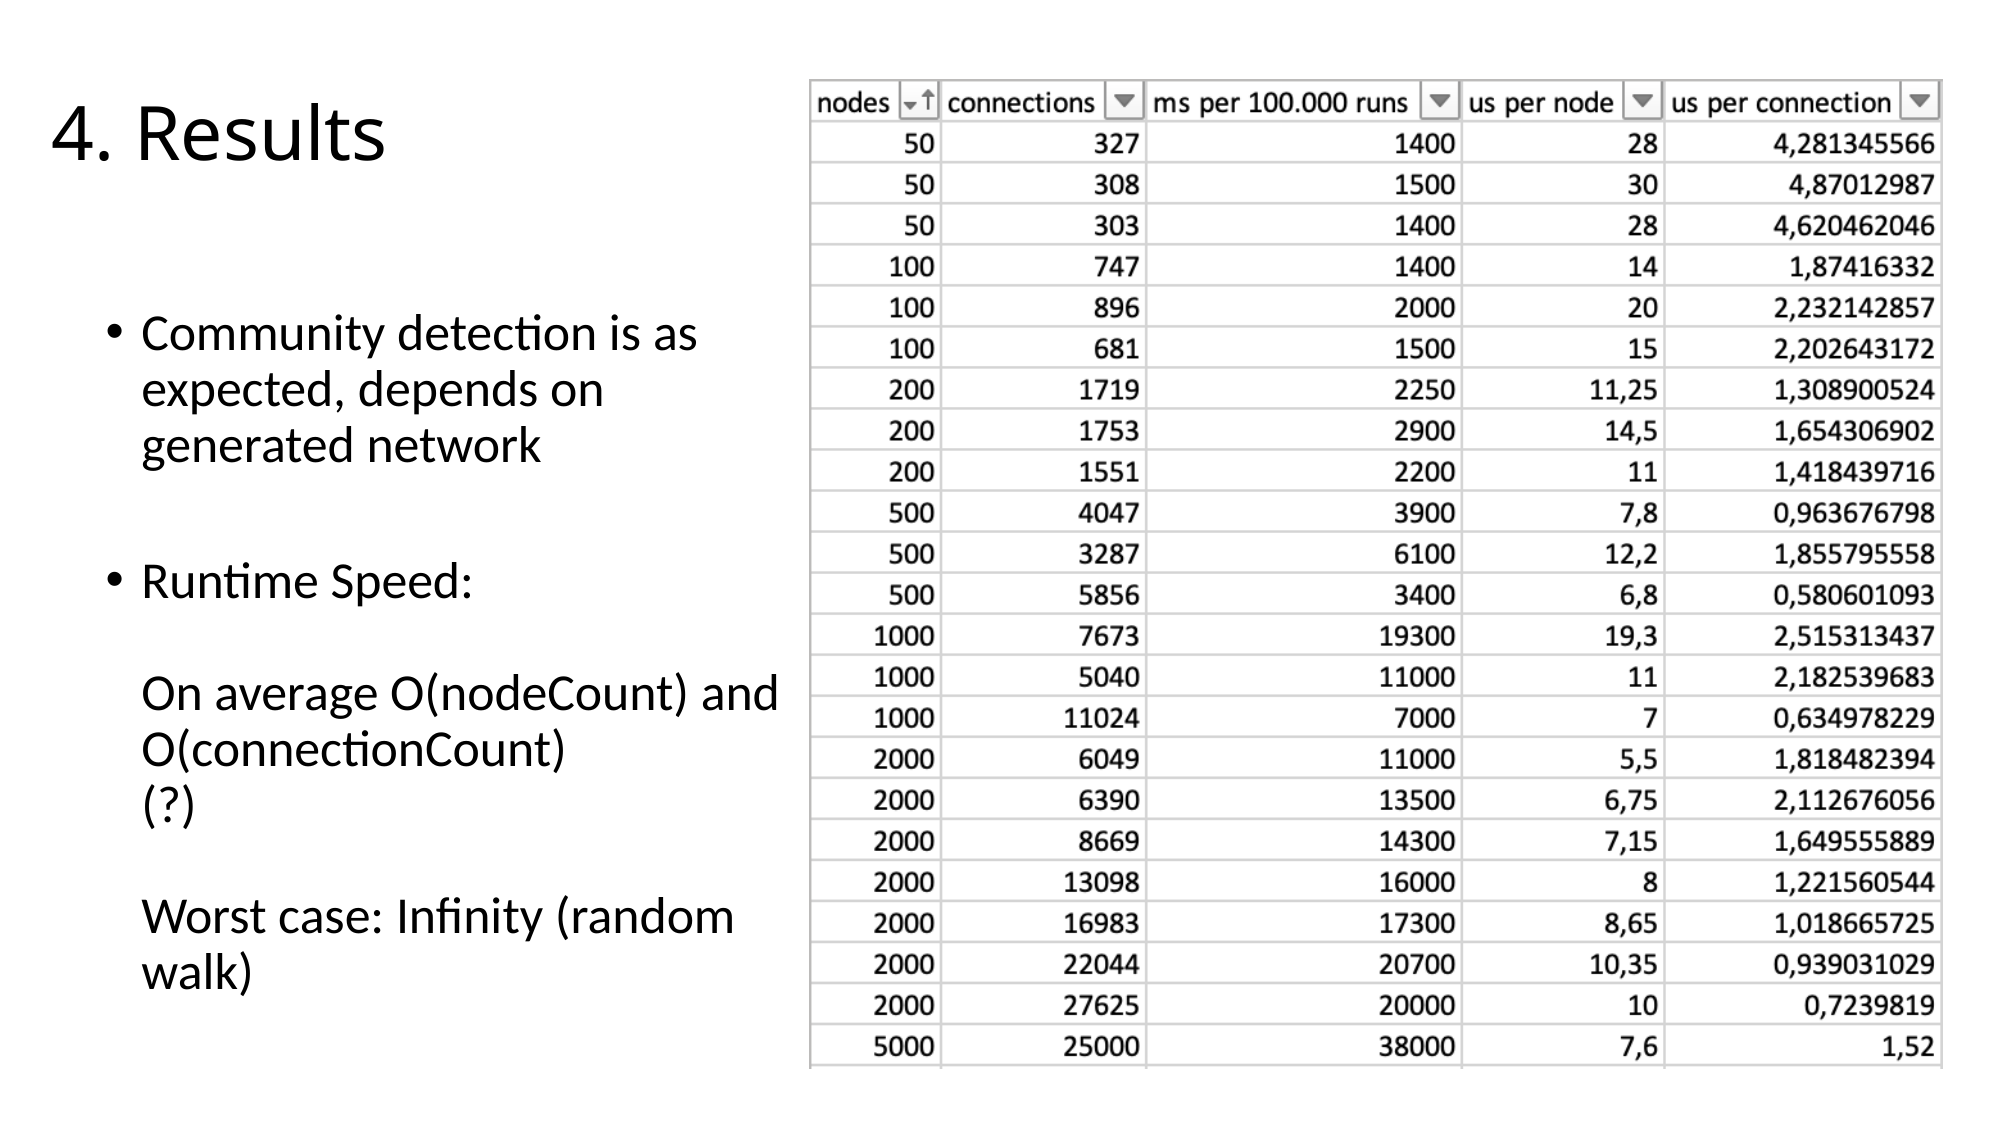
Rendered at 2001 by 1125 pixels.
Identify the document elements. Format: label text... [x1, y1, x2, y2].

picture [809, 79, 1943, 1069]
text_box 4. Results [36, 27, 1762, 245]
list Community detection is as expected, depends on generated network Runtime Speed: On average O(nodeCount) and O(connectionCount) (?) Worst case: Infinity (random walk) [90, 298, 809, 1013]
